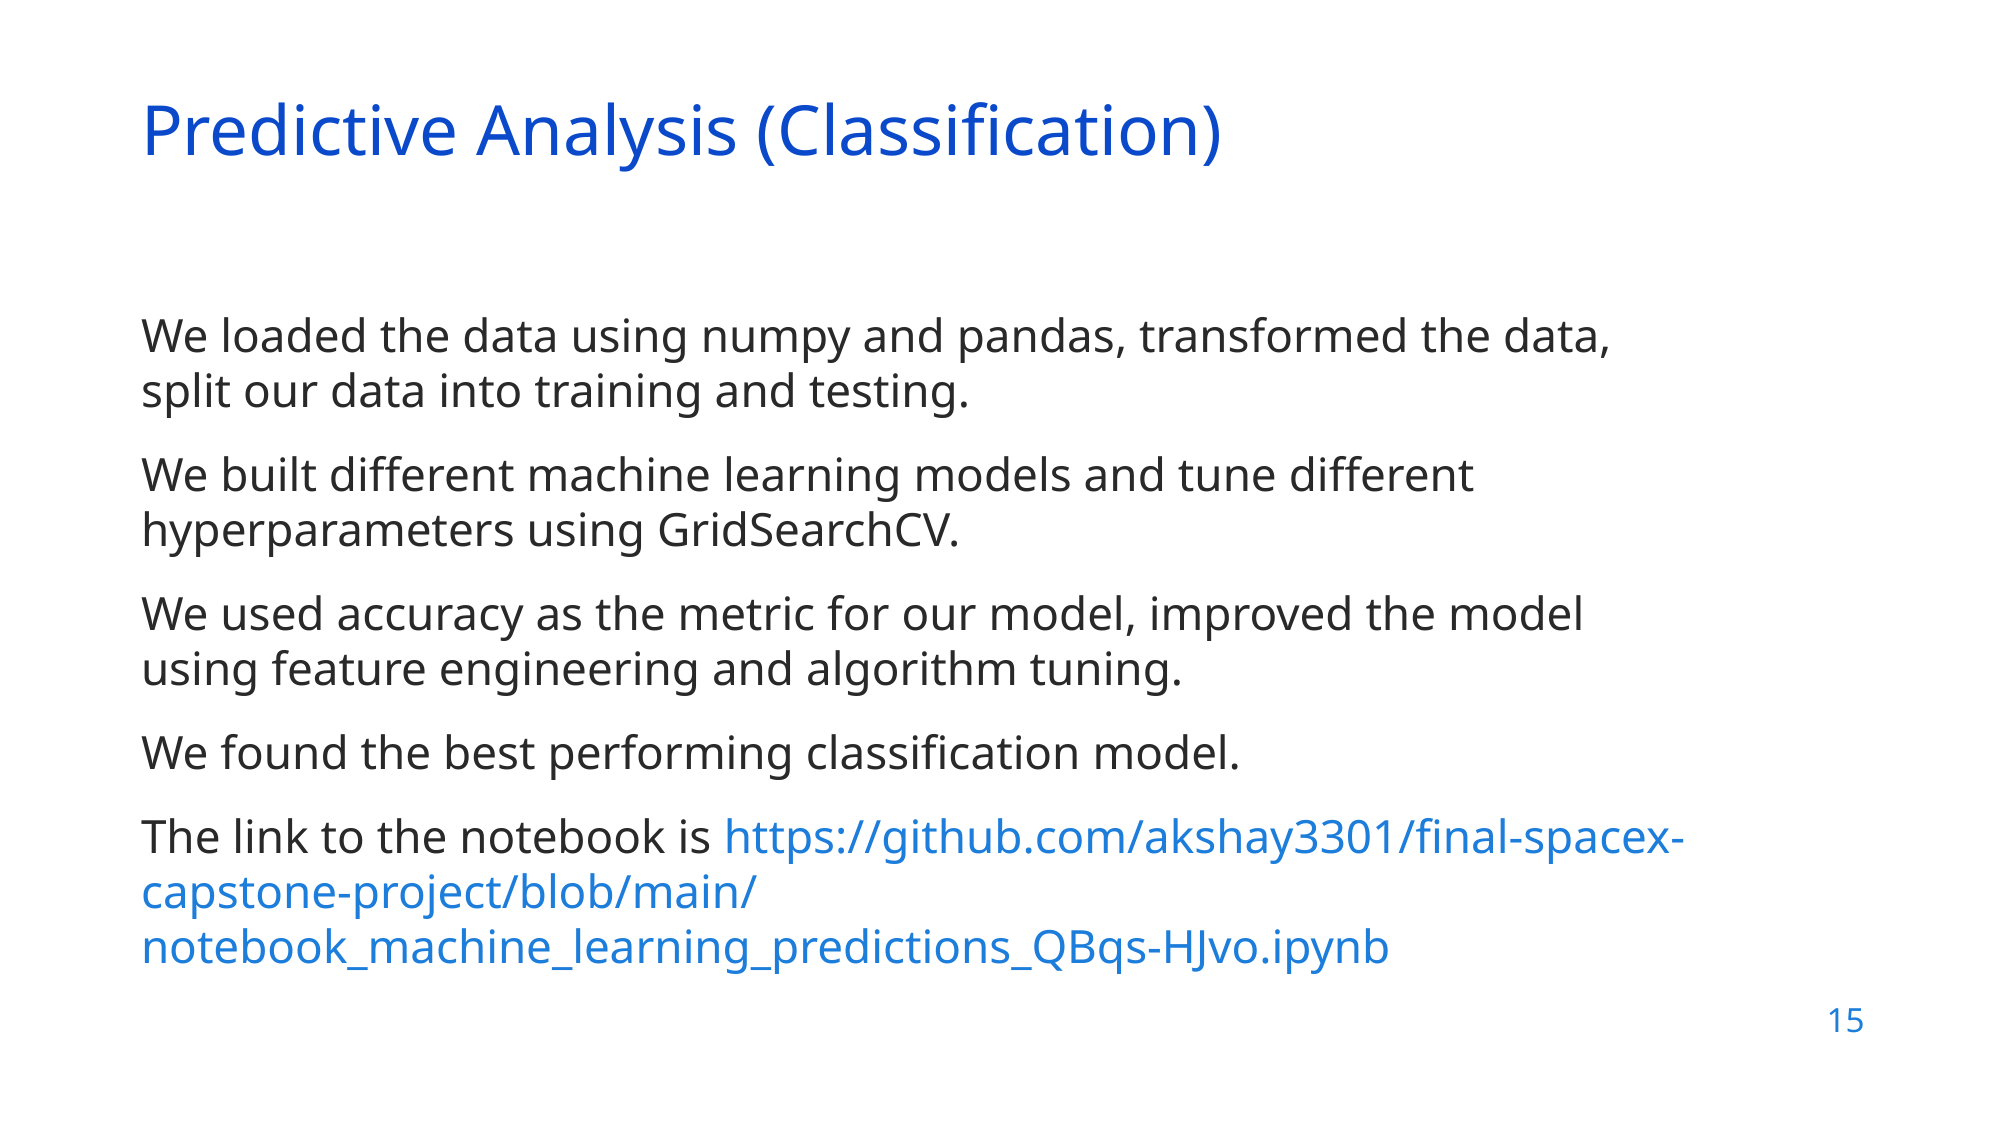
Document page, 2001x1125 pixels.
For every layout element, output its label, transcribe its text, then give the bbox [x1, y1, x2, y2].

slide_number 15 [1429, 988, 1880, 1055]
text_box Predictive Analysis (Classification) [126, 88, 1852, 179]
list We loaded the data using numpy and pandas, transformed the data, split our data into training and testing. We built different machine learning models and tune different hyperparameters using GridSearchCV. We used accuracy as the metric for our model, improved the model using feature engineering and algorithm tuning. We found the best performing classification model. The link to the notebook is https://github.com/akshay3301/final-spacex-capstone-project/blob/main/notebook_machine_learning_predictions_QBqs-HJvo.ipynb [126, 299, 1725, 1014]
